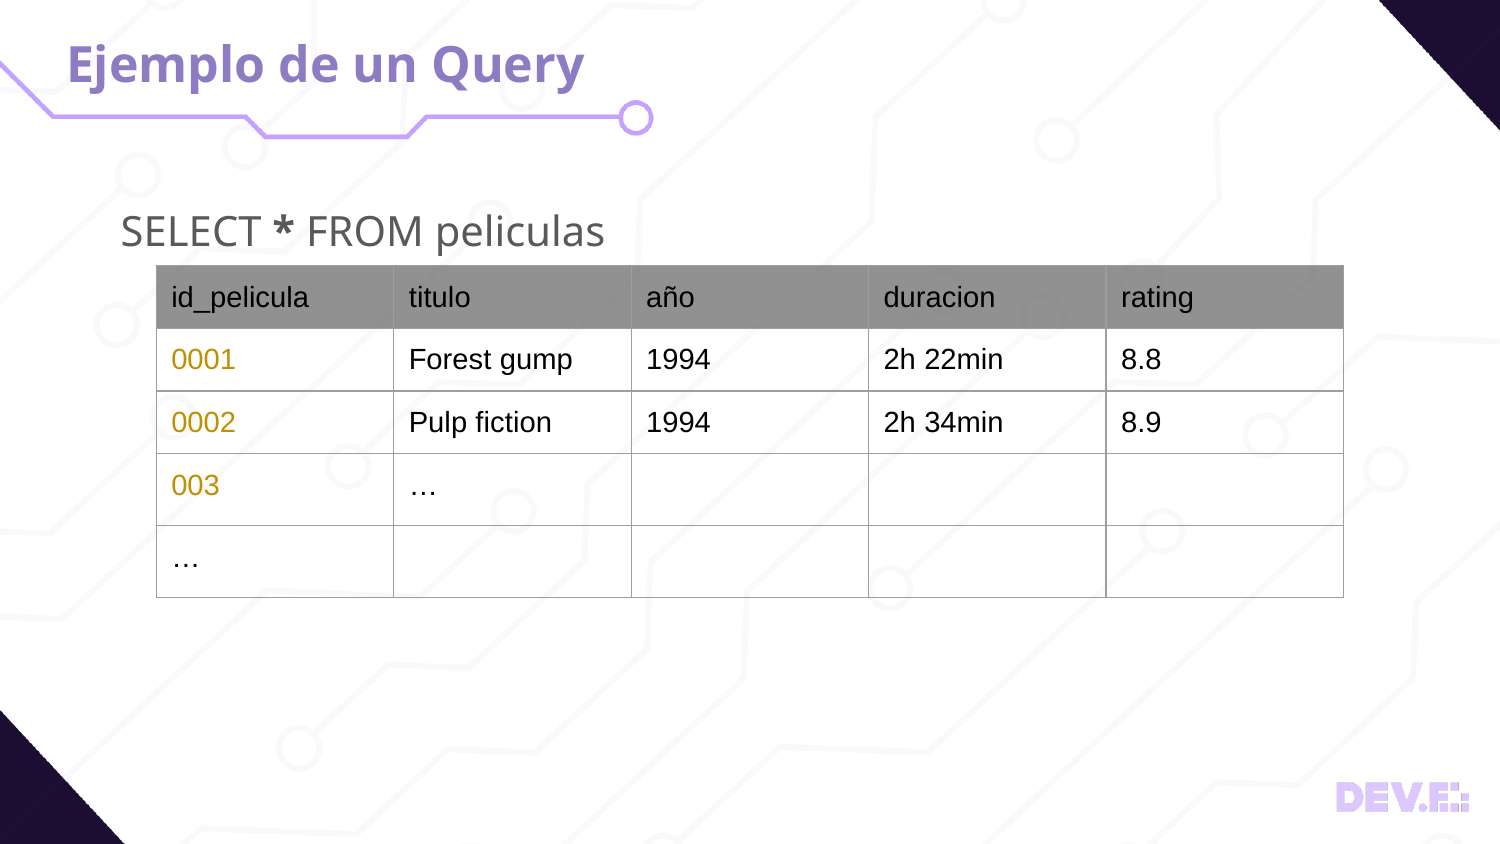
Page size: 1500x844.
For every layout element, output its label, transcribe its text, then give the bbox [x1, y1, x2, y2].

table_cell [869, 526, 1105, 597]
table_cell Forest gump [394, 329, 631, 390]
table_cell [869, 454, 1105, 525]
table_cell 1994 [632, 329, 868, 390]
table_header id_pelicula [157, 266, 393, 328]
title Ejemplo de un Query [51, 17, 1449, 112]
table_cell [632, 454, 868, 525]
picture [0, 0, 1500, 844]
table_cell 003 [157, 454, 393, 525]
table_header año [632, 266, 868, 328]
table_cell [394, 526, 631, 597]
table_cell 2h 22min [869, 329, 1105, 390]
table_cell 2h 34min [869, 392, 1105, 453]
table_header titulo [394, 266, 631, 328]
table_cell 0002 [157, 392, 393, 453]
list SELECT * FROM peliculas [105, 182, 1261, 798]
table_header duracion [869, 266, 1105, 328]
table_cell 1994 [632, 392, 868, 453]
table_cell [632, 526, 868, 597]
table_cell … [157, 526, 393, 597]
table_cell 8.8 [1107, 329, 1343, 390]
table_cell … [394, 454, 631, 525]
table_cell 0001 [157, 329, 393, 390]
table_cell Pulp fiction [394, 392, 631, 453]
table_cell [1107, 454, 1343, 525]
table_cell 8.9 [1107, 392, 1343, 453]
table_header rating [1107, 266, 1343, 328]
table_cell [1107, 526, 1343, 597]
